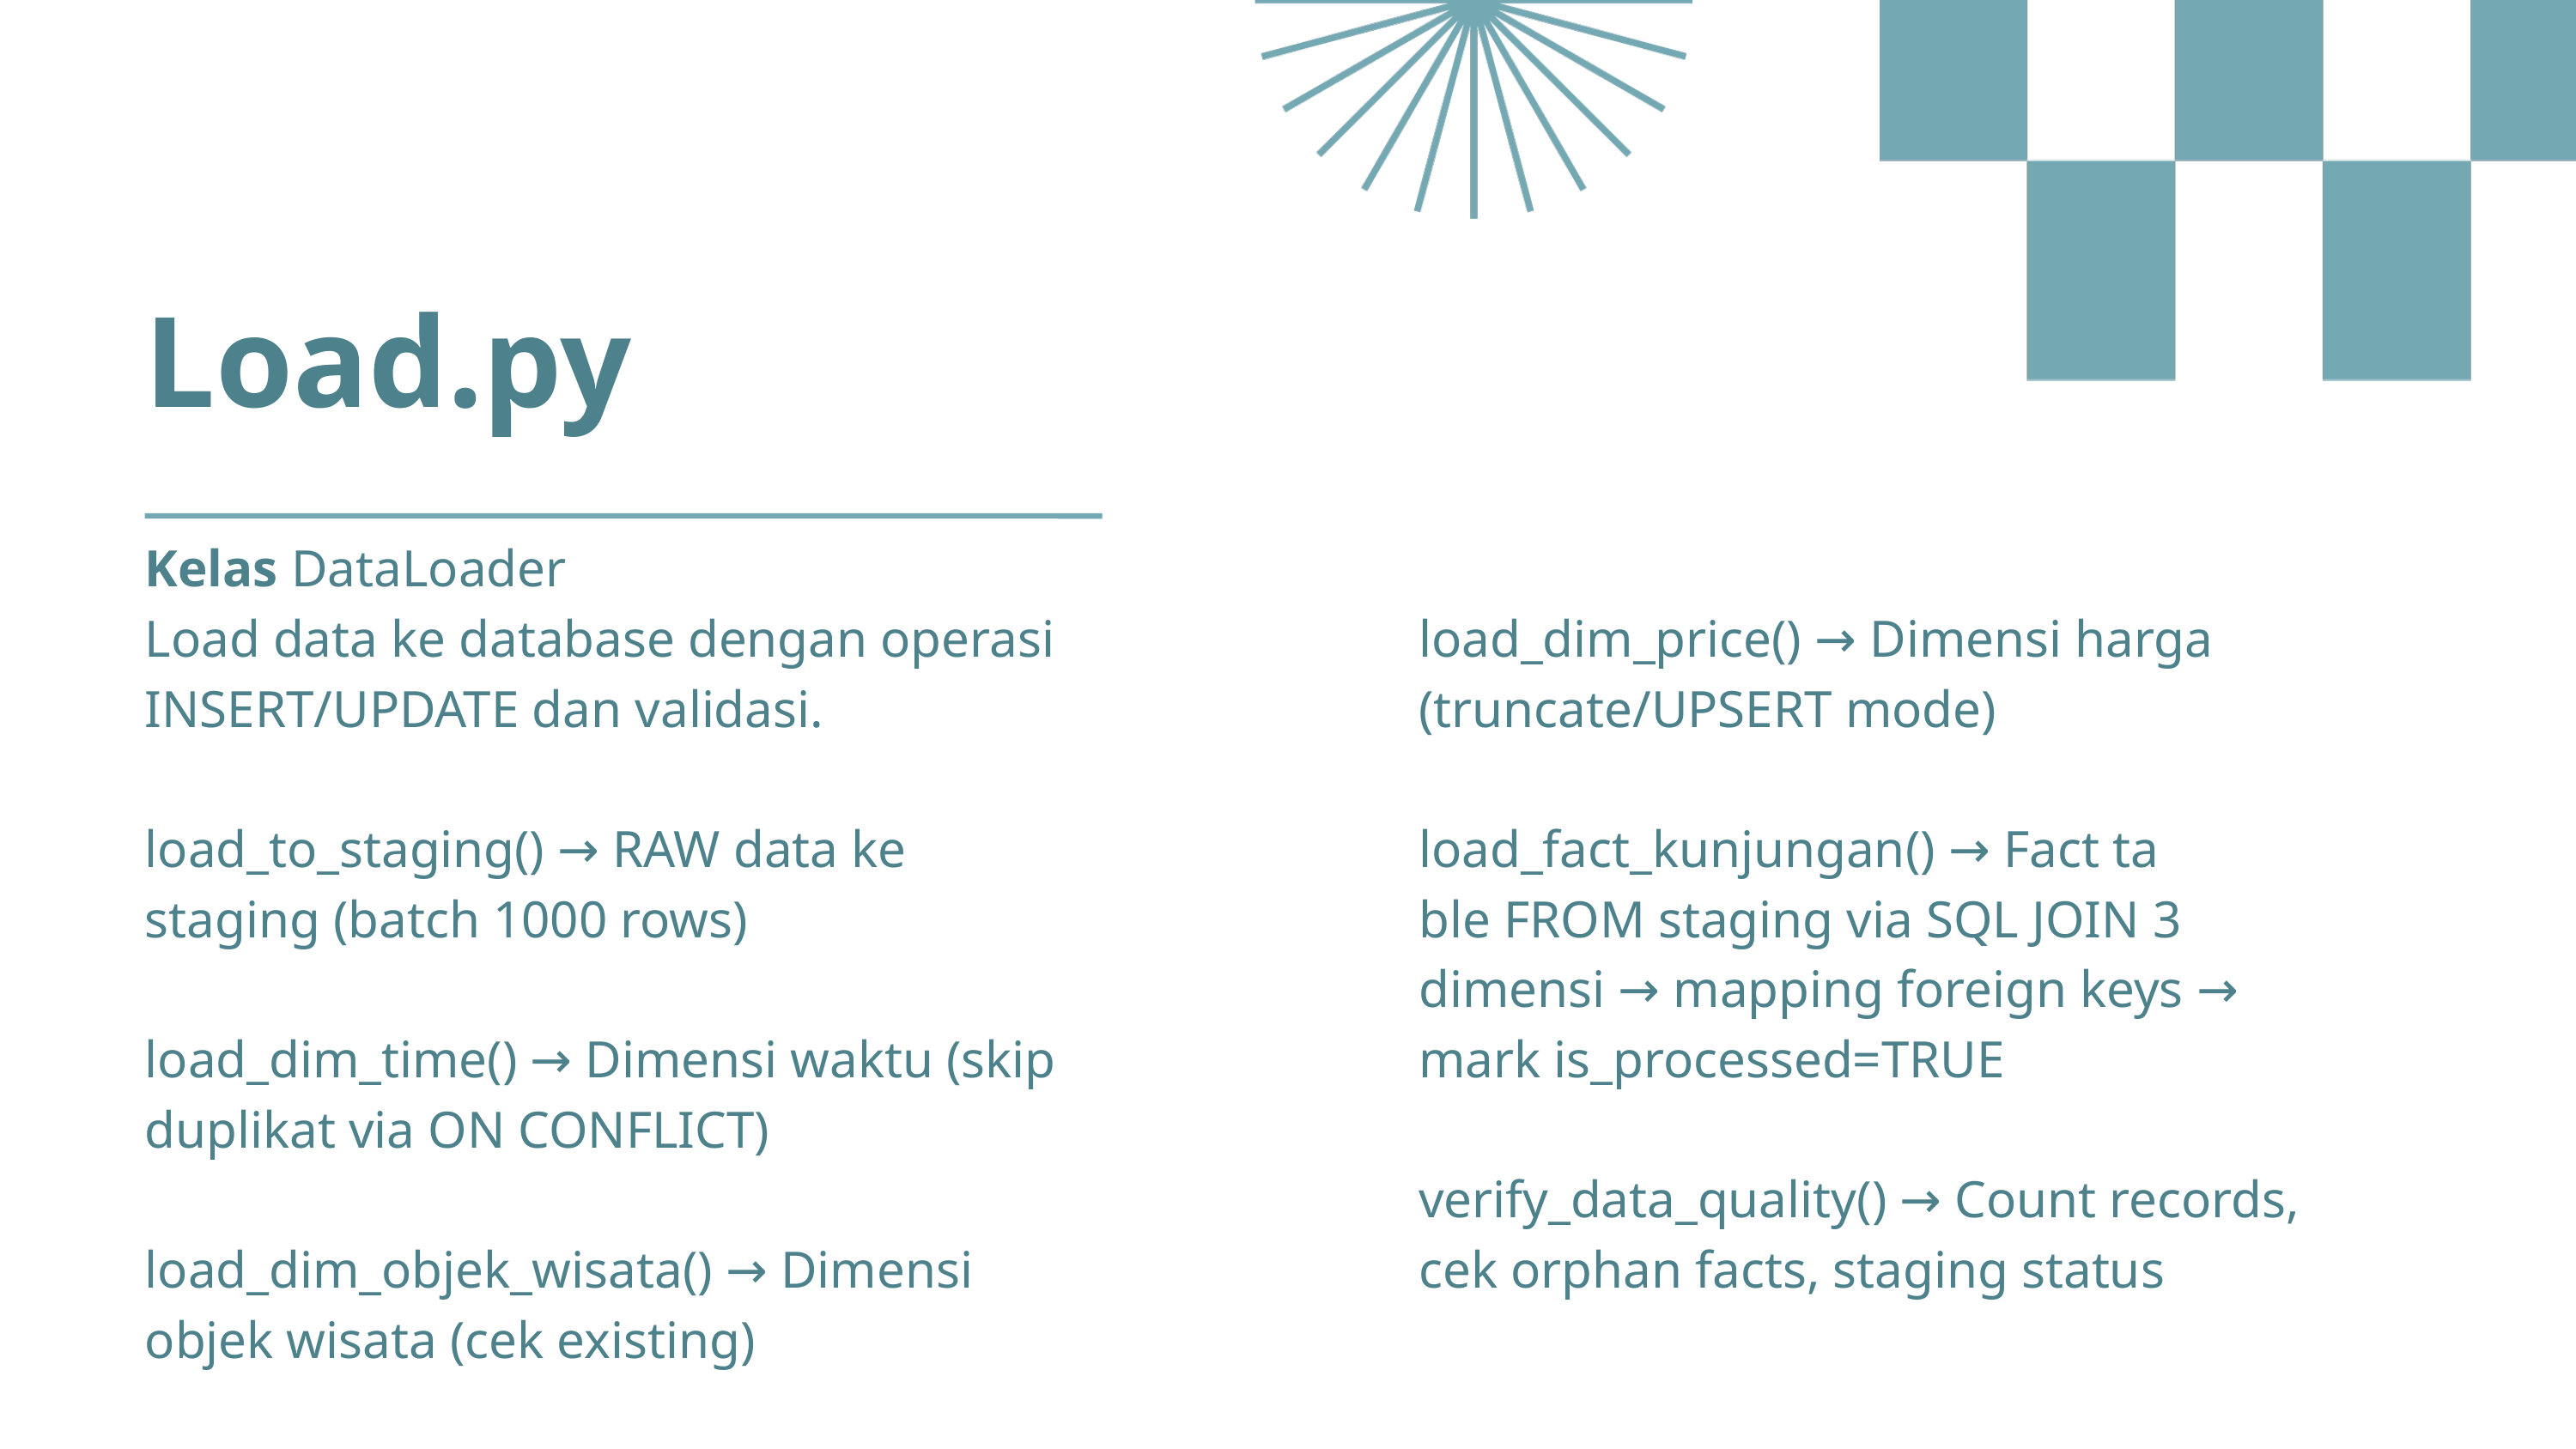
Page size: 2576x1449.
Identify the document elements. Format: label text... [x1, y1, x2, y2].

text_box [1880, 0, 2576, 381]
text_box load_dim_price() → Dimensi harga (truncate/UPSERT mode) load_fact_kunjungan() → Fact ta ble FROM staging via SQL JOIN 3 dimensi → mapping foreign keys → mark is_processed=TRUE verify_data_quality() → Count records, cek orphan facts, staging status [1419, 526, 2341, 1368]
text_box Kelas DataLoader Load data ke database dengan operasi INSERT/UPDATE dan validasi. load_to_staging() → RAW data ke staging (batch 1000 rows) load_dim_time() → Dimensi waktu (skip duplikat via ON CONFLICT) load_dim_objek_wisata() → Dimensi objek wisata (cek existing) [144, 526, 1056, 1449]
text_box Load.py [144, 319, 1737, 433]
text_box [1255, 0, 1692, 219]
